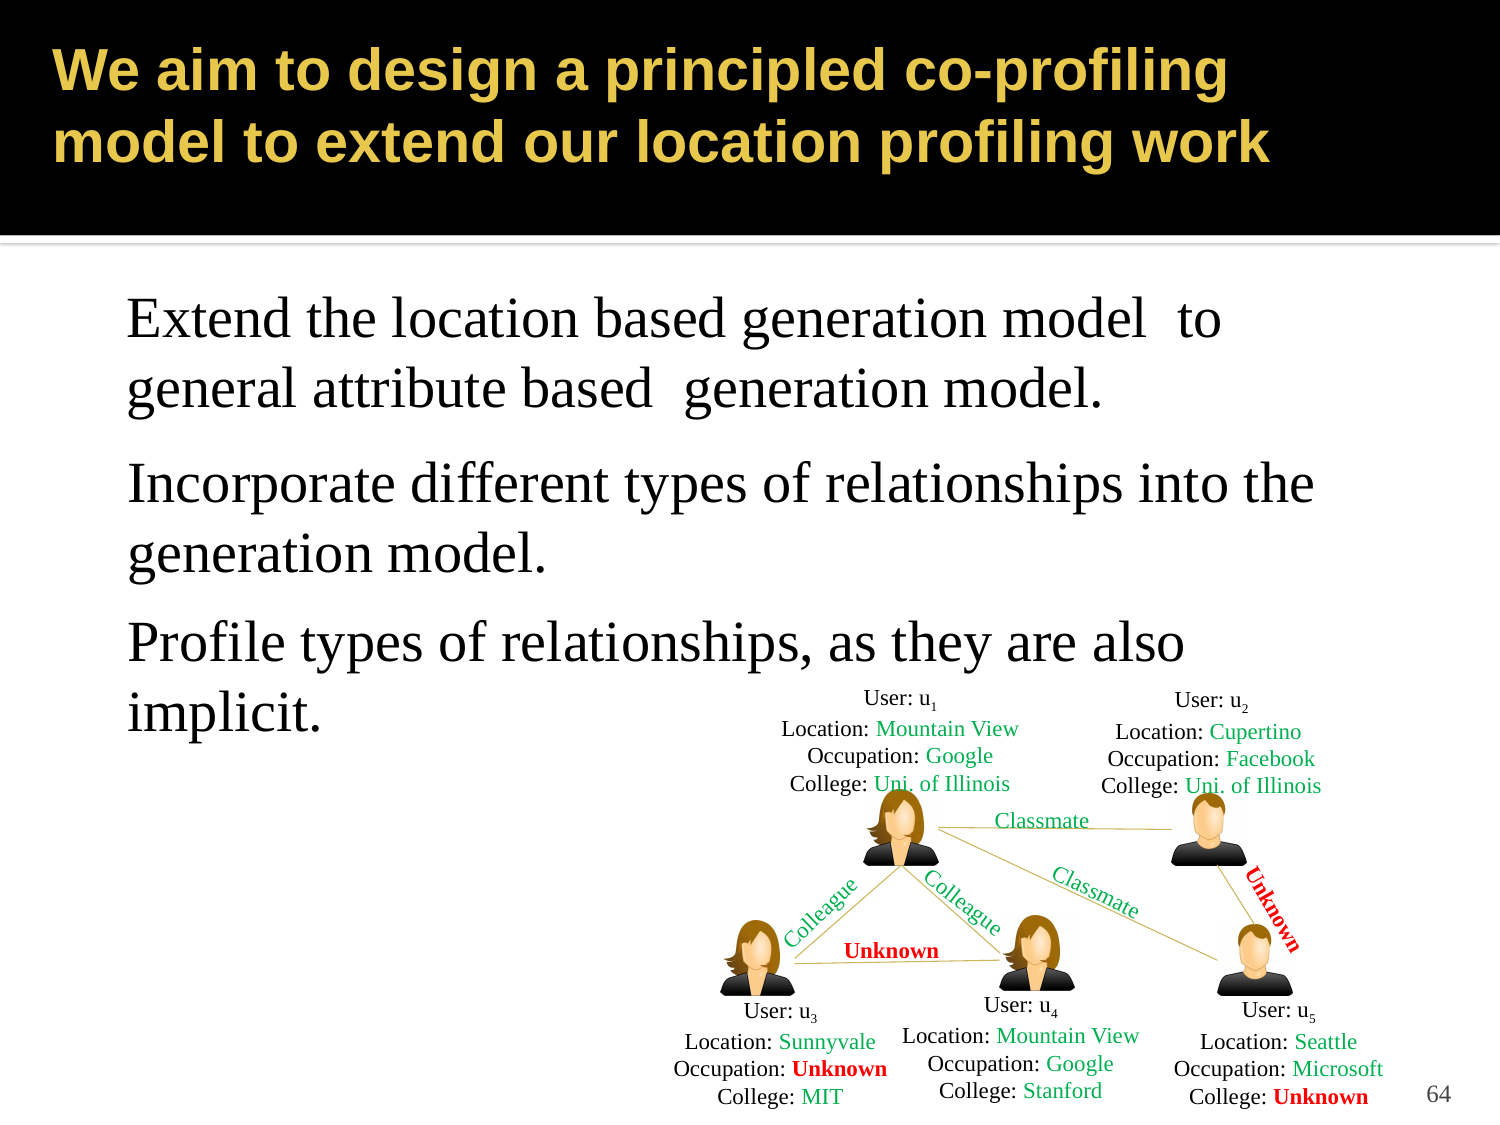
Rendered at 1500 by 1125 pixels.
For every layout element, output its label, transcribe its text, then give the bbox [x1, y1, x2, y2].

text_box Profile types of relationships, as they are also implicit. [112, 595, 1388, 750]
text_box We aim to design a principled co-profiling model to extend our location profiling work [37, 0, 1388, 206]
title [75, 25, 1425, 231]
slide_number 64 [1423, 1062, 1467, 1108]
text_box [652, 681, 1419, 1118]
text_box Incorporate different types of relationships into the generation model. [112, 436, 1388, 592]
text_box Extend the location based generation model to general attribute based generation model. [111, 271, 1387, 427]
